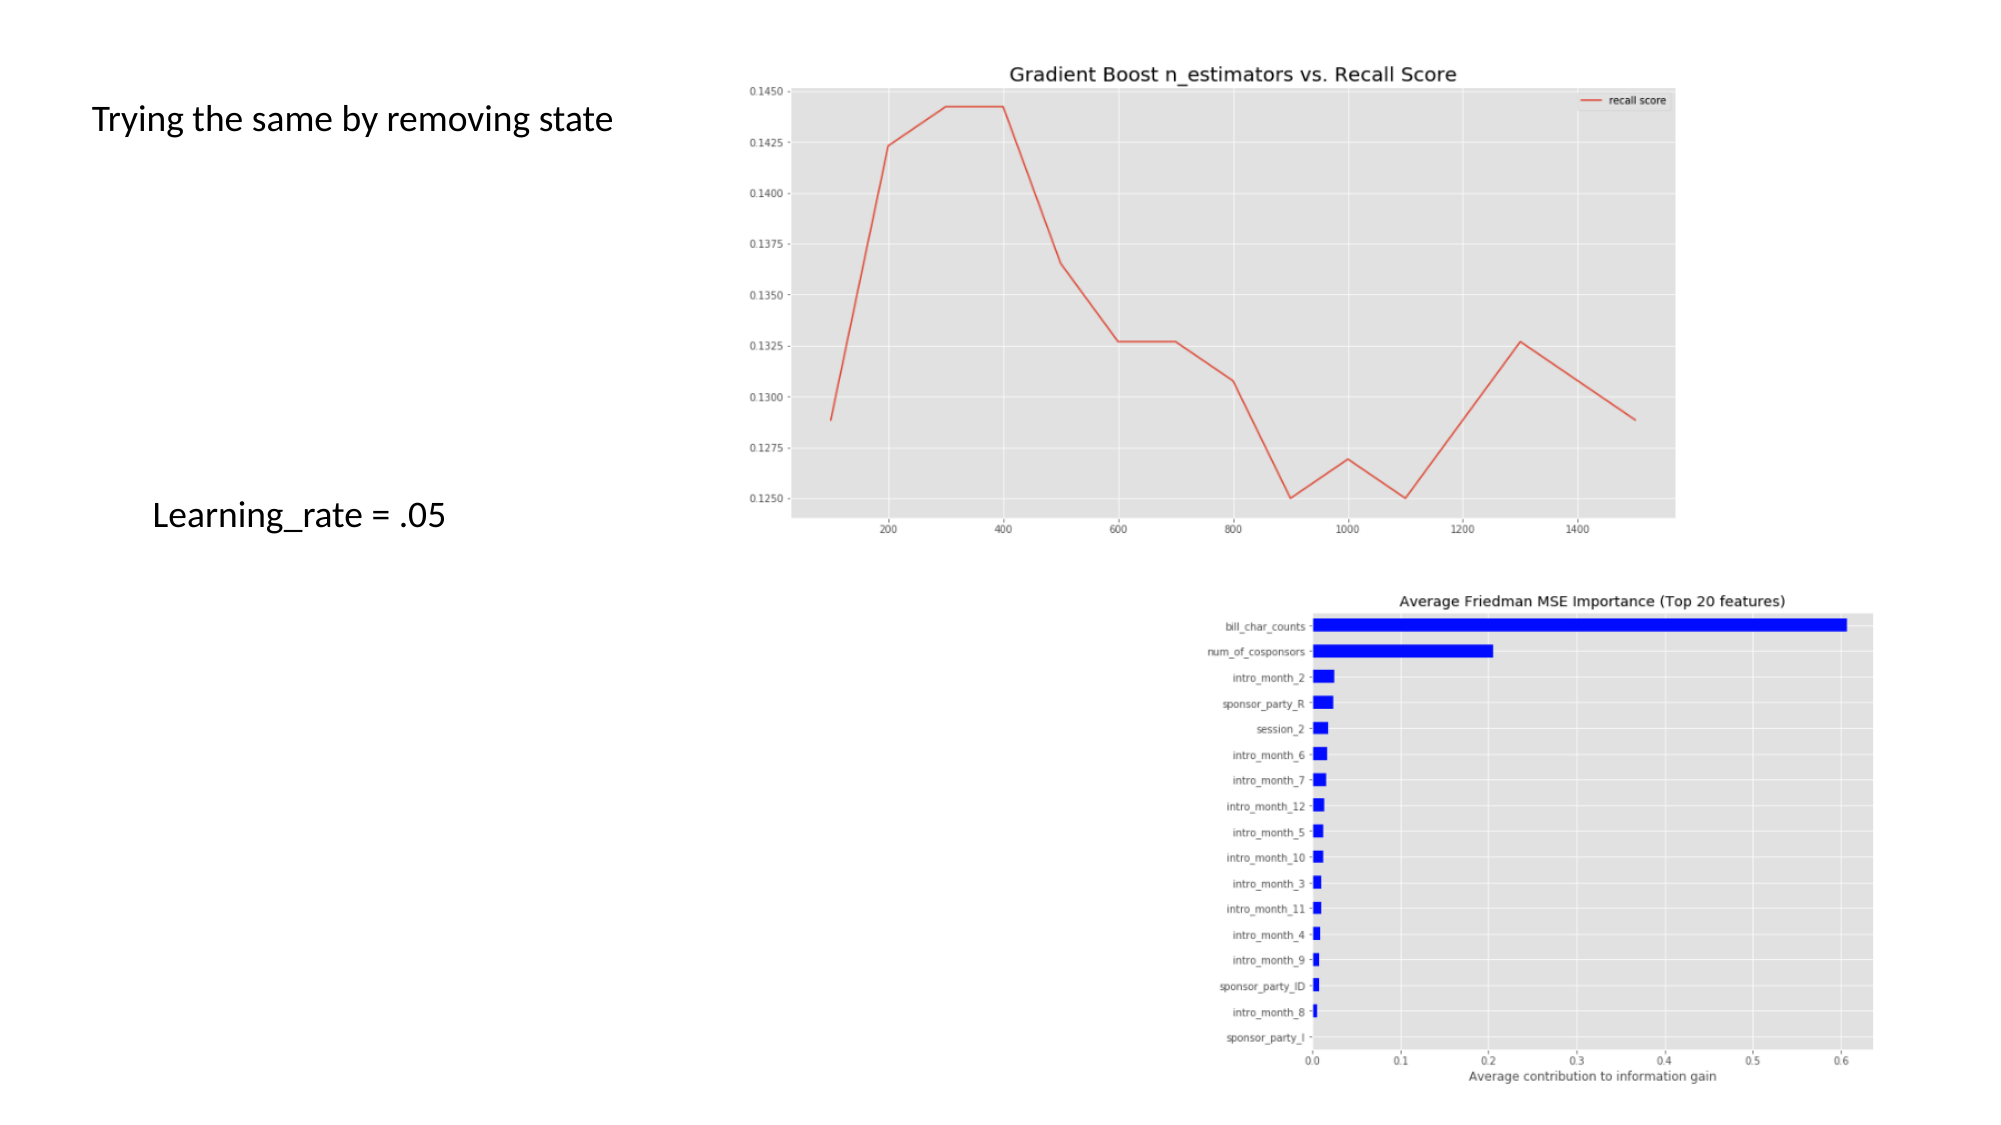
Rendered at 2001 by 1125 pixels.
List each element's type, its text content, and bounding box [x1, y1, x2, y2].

text_box Learning_rate = .05 [137, 482, 462, 543]
text_box Trying the same by removing state [77, 86, 630, 147]
picture [733, 54, 1702, 543]
picture [1194, 585, 1891, 1093]
